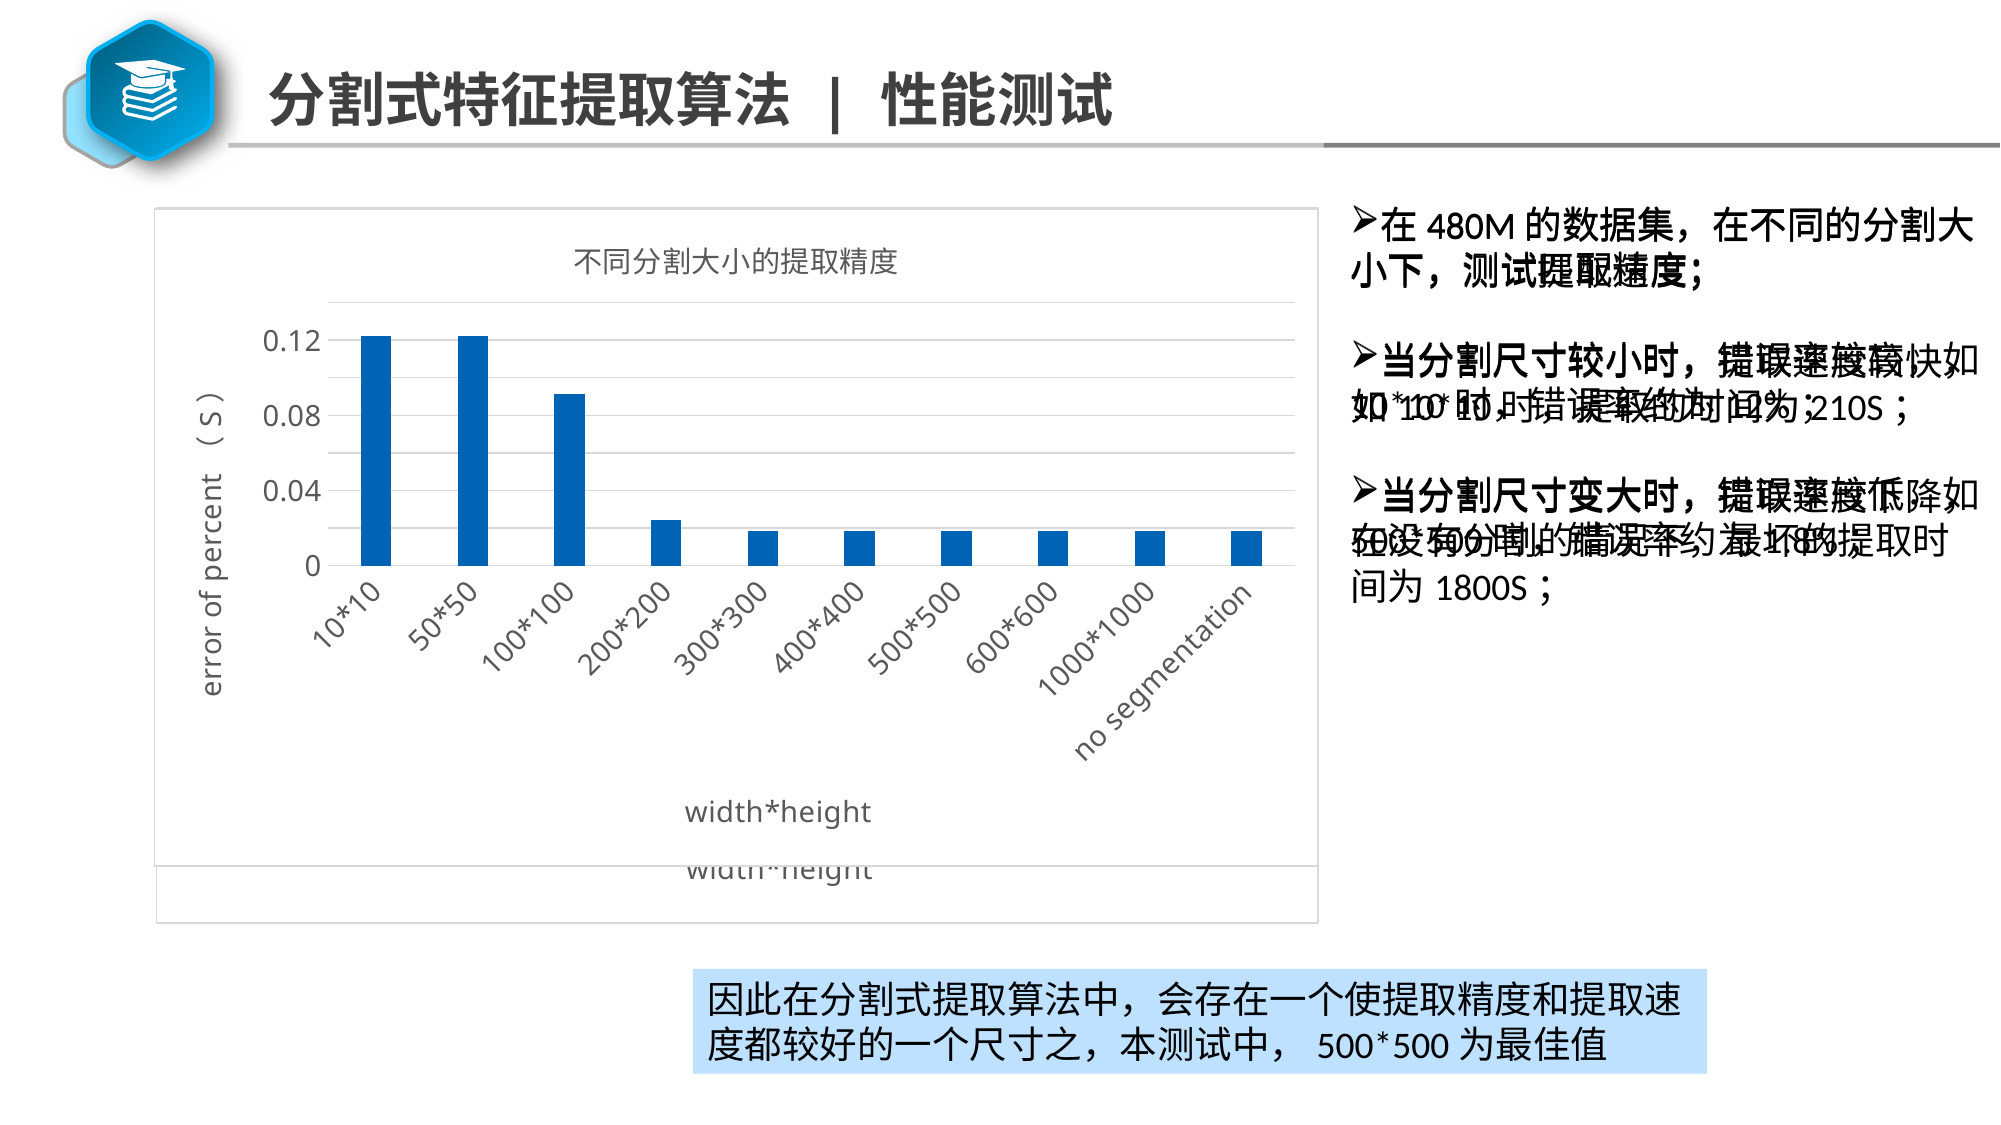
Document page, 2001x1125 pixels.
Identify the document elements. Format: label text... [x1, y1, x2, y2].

text_box 分割式特征提取算法 | 性能测试 [253, 56, 1377, 141]
text_box [88, 21, 213, 159]
text_box [115, 59, 186, 121]
text_box 在480M的数据集，在不同的分割大小下，测试匹配精度； 当分割尺寸较小时，错误率较高，如10*10时，错误率约为12%； 当分割尺寸变大时，错误率较低，如500*500时，错误率约为1.8%； [1335, 193, 2000, 569]
text_box [63, 78, 116, 168]
text_box 在480M的数据集，在不同的分割大小下，测试提取速度； 当分割尺寸较小时，提取速度较快，如10*10时，提取的时间为210S； 当分割尺寸变大时，提取速度下降，在没有分割的情况下，最坏的提取时间为1800S； [1335, 569, 2000, 615]
text_box 因此在分割式提取算法中，会存在一个使提取精度和提取速度都较好的一个尺寸之，本测试中，500*500为最佳值 [692, 968, 1708, 1074]
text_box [228, 142, 2000, 148]
chart [153, 206, 1320, 924]
